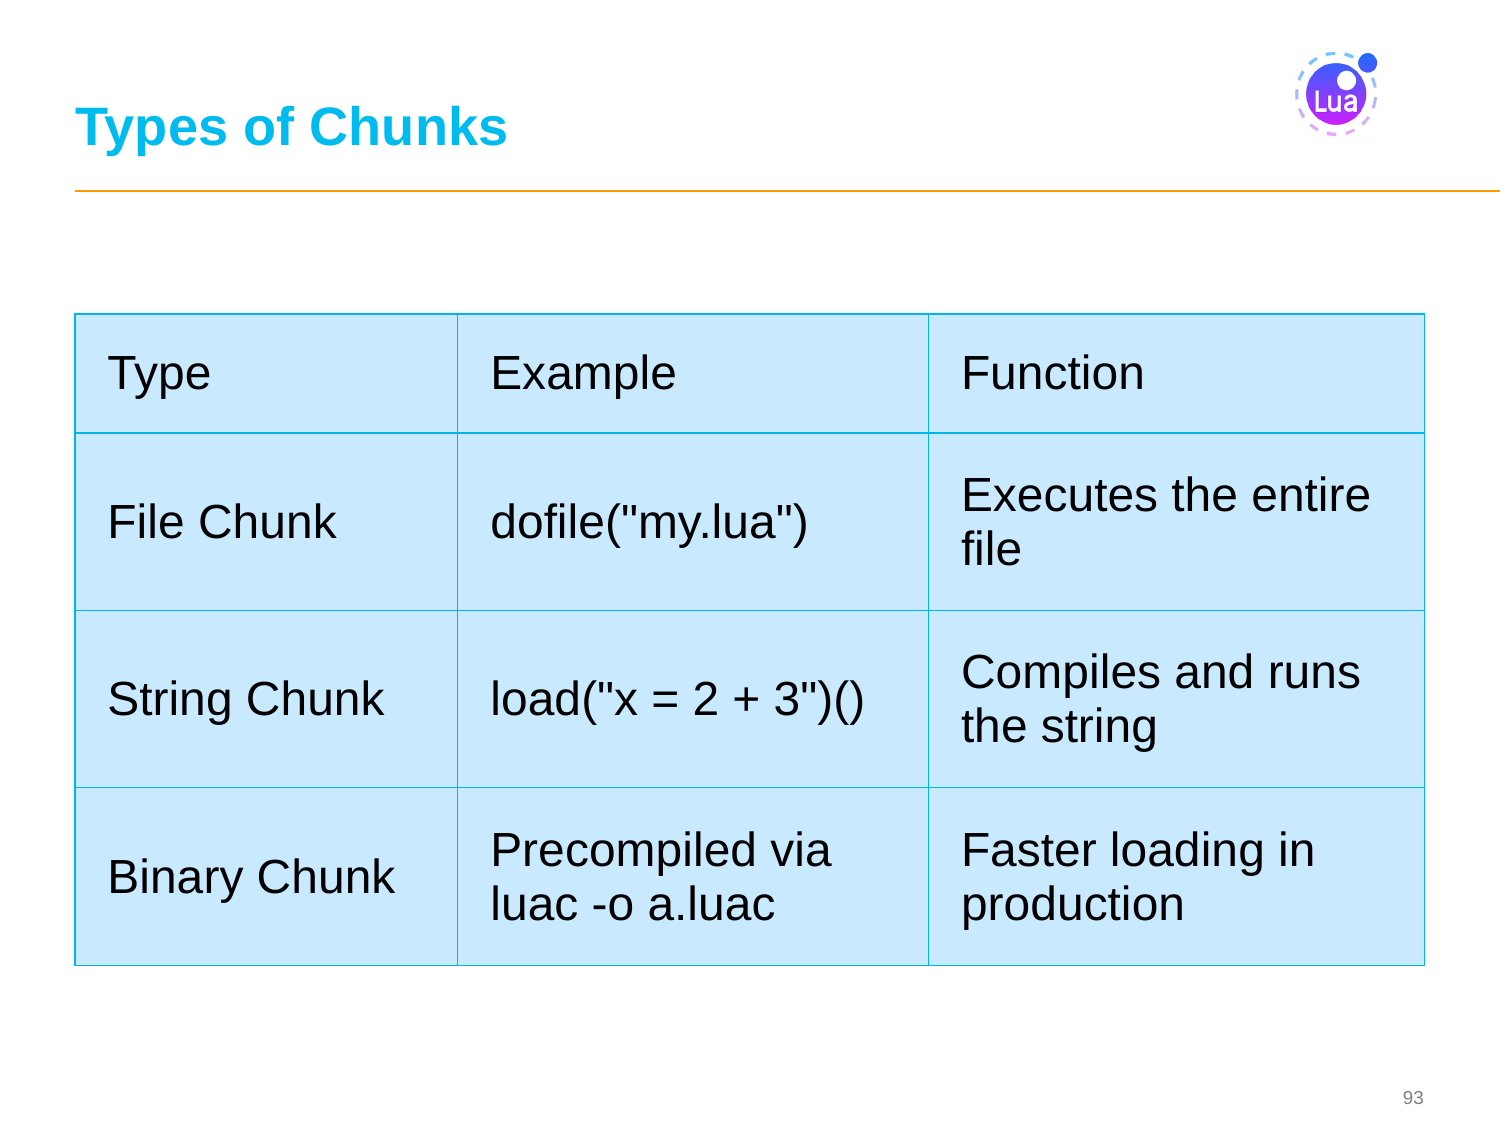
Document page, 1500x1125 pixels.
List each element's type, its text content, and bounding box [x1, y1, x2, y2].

table_header Function [929, 315, 1424, 432]
table_cell Executes the entire file [929, 434, 1424, 610]
table_header Example [458, 315, 928, 432]
table_cell Faster loading in production [929, 788, 1424, 965]
table_cell String Chunk [76, 611, 457, 787]
table_cell load("x = 2 + 3")() [458, 611, 928, 787]
table_cell Compiles and runs the string [929, 611, 1424, 787]
table_cell Binary Chunk [76, 788, 457, 965]
table_cell dofile("my.lua") [458, 434, 928, 610]
table_cell File Chunk [76, 434, 457, 610]
table_header Type [76, 315, 457, 432]
table_cell Precompiled via luac -o a.luac [458, 788, 928, 965]
title Types of Chunks [75, 27, 1422, 157]
